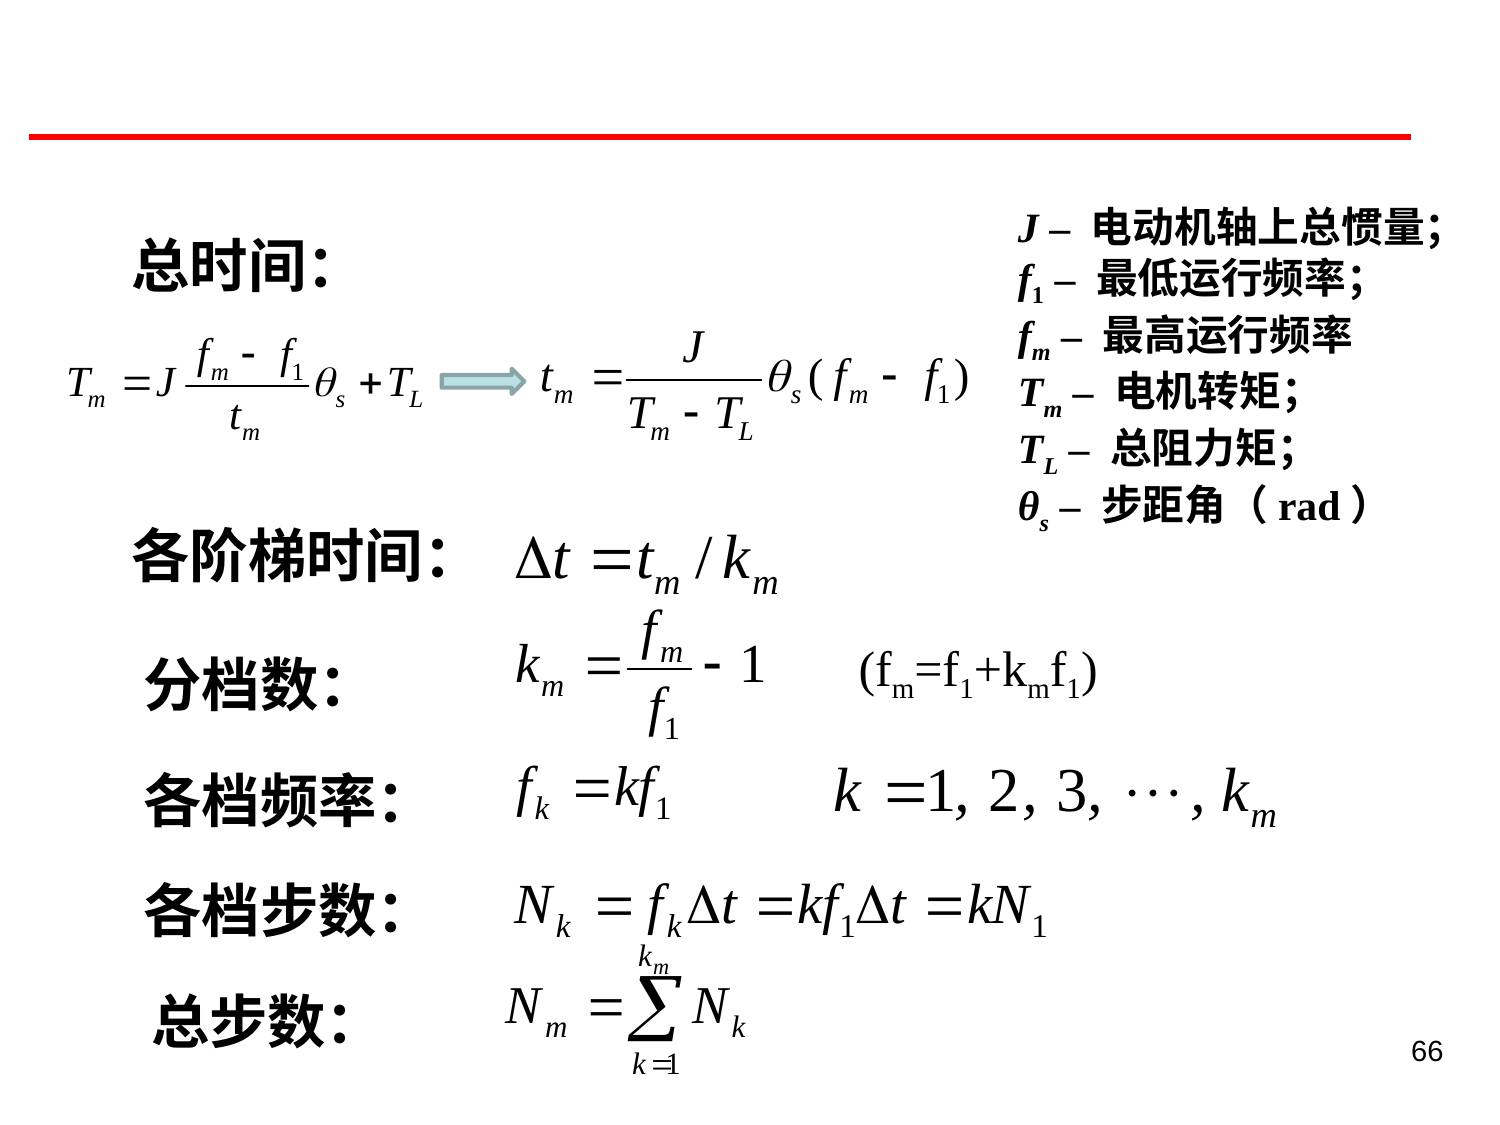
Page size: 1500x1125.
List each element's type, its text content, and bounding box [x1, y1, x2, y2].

slide_number 66 [1363, 1024, 1459, 1103]
text_box 各档频率： [128, 756, 497, 842]
text_box 各档步数： [128, 866, 500, 952]
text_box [504, 515, 793, 610]
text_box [502, 866, 1058, 952]
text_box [496, 748, 680, 834]
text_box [64, 329, 430, 446]
text_box [439, 366, 527, 396]
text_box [507, 595, 774, 752]
text_box (fm=f1+kmf1) [843, 628, 1163, 712]
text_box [537, 321, 974, 446]
text_box 总步数： [136, 977, 490, 1063]
text_box J – 电动机轴上总惯量； f1 – 最低运行频率； fm – 最高运行频率 Tm – 电机转矩； TL – 总阻力矩； θs – 步距角（rad） [1003, 193, 1459, 544]
text_box 分档数： [128, 640, 408, 726]
text_box 各阶梯时间： [117, 512, 575, 597]
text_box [495, 930, 762, 1087]
text_box 总时间： [117, 221, 387, 307]
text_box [824, 748, 1290, 844]
